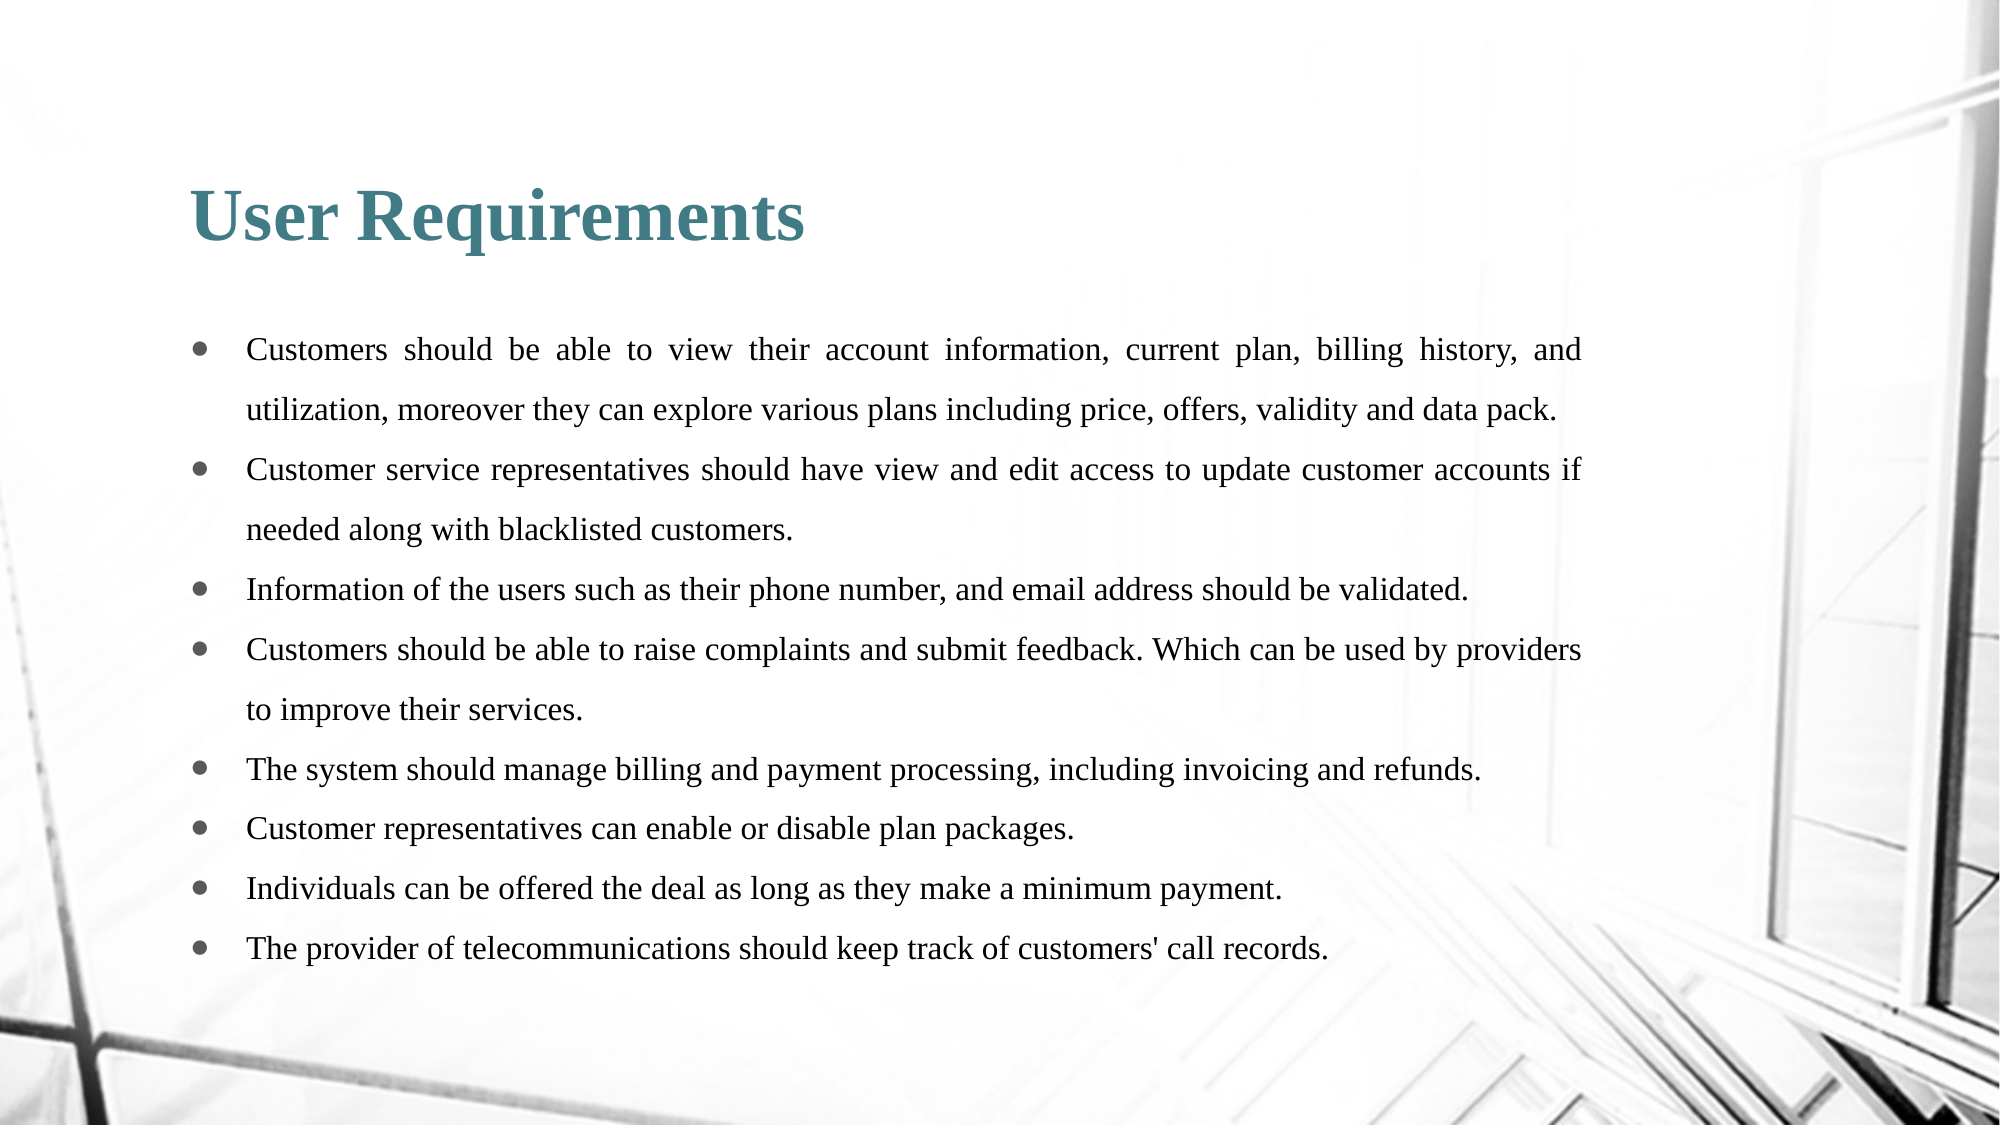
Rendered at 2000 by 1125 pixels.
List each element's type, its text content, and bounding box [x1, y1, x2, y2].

picture [0, 0, 2000, 1125]
title User Requirements [174, 87, 1600, 263]
list Customers should be able to view their account information, current plan, billing history, and utilization, moreover they can explore various plans including price, offers, validity and data pack. Customer service representatives should have view and edit access to update customer accounts if needed along with blacklisted customers. Information of the users such as their phone number, and email address should be validated. Customers should be able to raise complaints and submit feedback. Which can be used by providers to improve their services. The system should manage billing and payment processing, including invoicing and refunds. Customer representatives can enable or disable plan packages. Individuals can be offered the deal as long as they make a minimum payment. The provider of telecommunications should keep track of customers' call records. [174, 299, 1600, 988]
